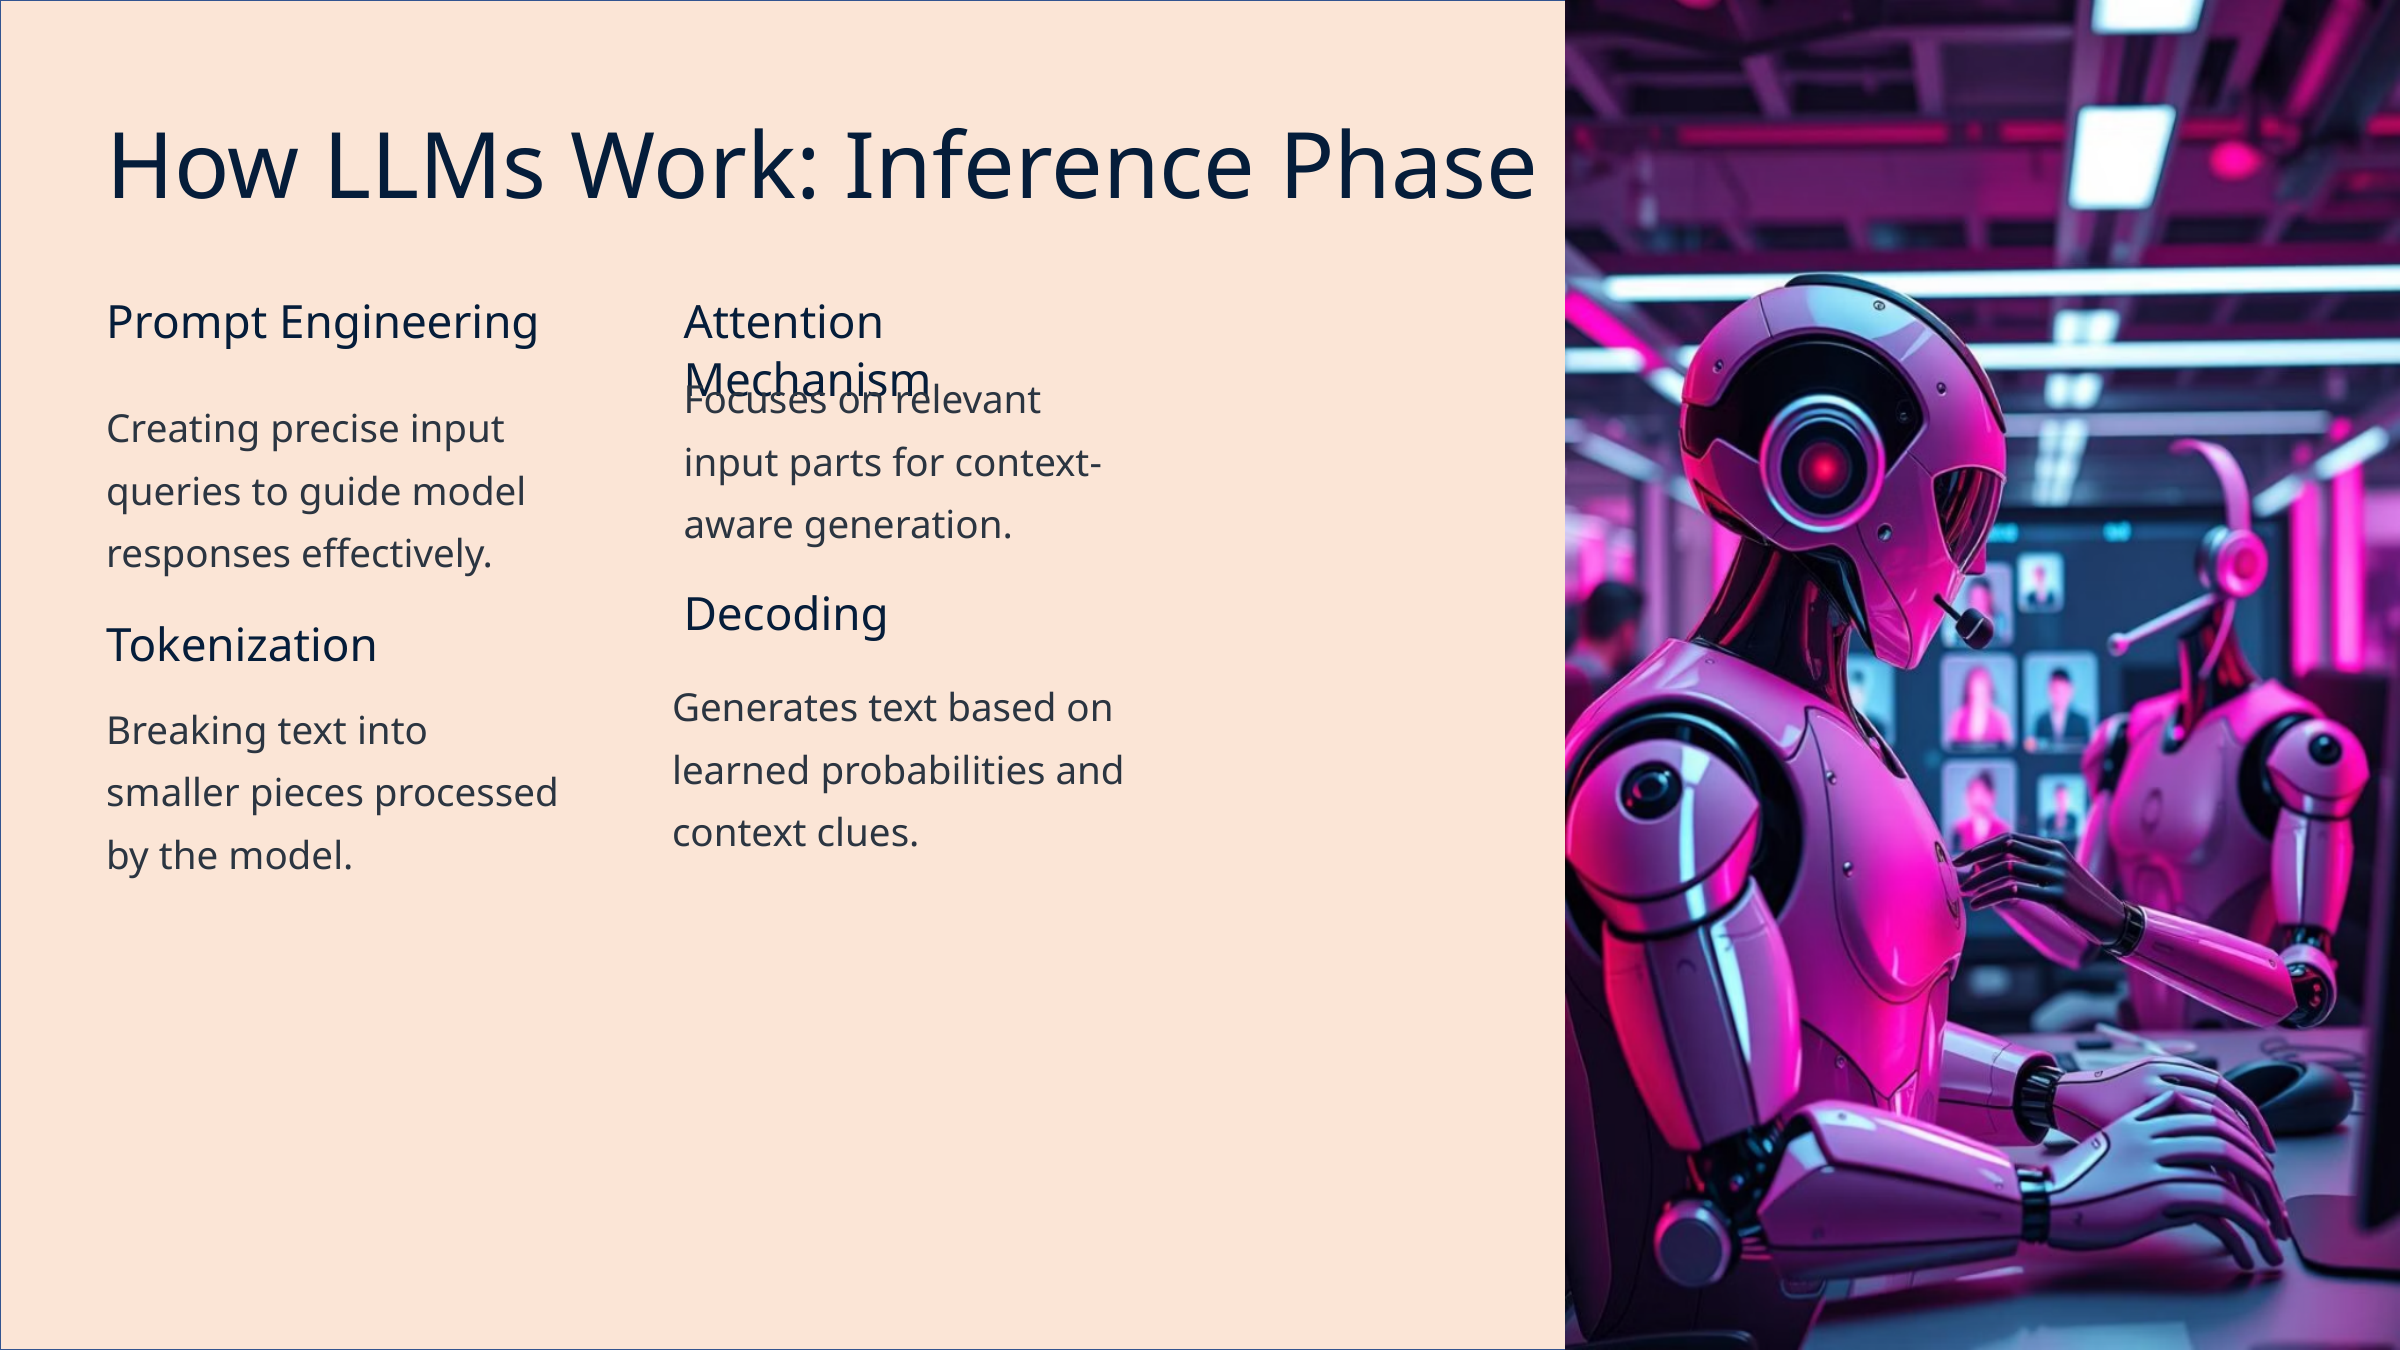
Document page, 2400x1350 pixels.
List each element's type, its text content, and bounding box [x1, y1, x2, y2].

text_box Focuses on relevant input parts for context-aware generation. [683, 359, 1144, 548]
text_box How LLMs Work: Inference Phase [106, 101, 1565, 218]
text_box [0, 0, 1565, 1350]
picture [1565, 0, 2400, 1350]
text_box Breaking text into smaller pieces processed by the model. [106, 689, 566, 878]
text_box Decoding [683, 582, 1144, 640]
text_box Tokenization [106, 613, 566, 672]
text_box Creating precise input queries to guide model responses effectively. [106, 388, 566, 577]
text_box Attention Mechanism [683, 290, 1144, 359]
text_box Generates text based on learned probabilities and context clues. [672, 666, 1132, 856]
text_box Prompt Engineering [106, 290, 566, 349]
